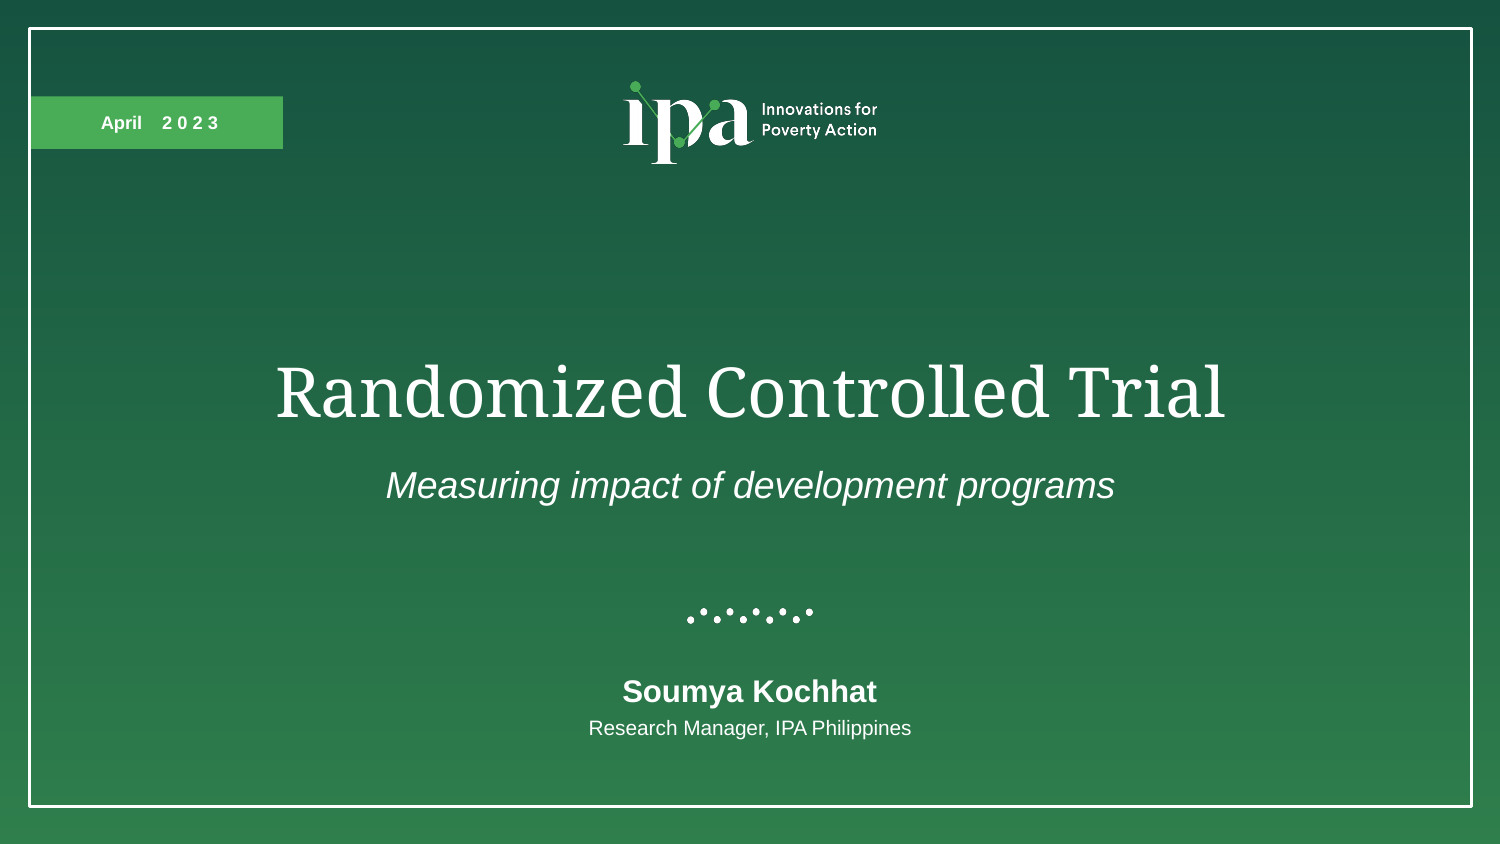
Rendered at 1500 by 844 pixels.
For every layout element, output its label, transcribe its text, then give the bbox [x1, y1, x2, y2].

picture [623, 81, 877, 164]
subtitle Measuring impact of development programs [284, 445, 1217, 528]
title Randomized Controlled Trial [223, 260, 1278, 446]
text_box April 2 0 2 3 [35, 96, 283, 149]
text_box Soumya Kochhat Research Manager, IPA Philippines [503, 649, 996, 755]
picture [687, 608, 813, 624]
